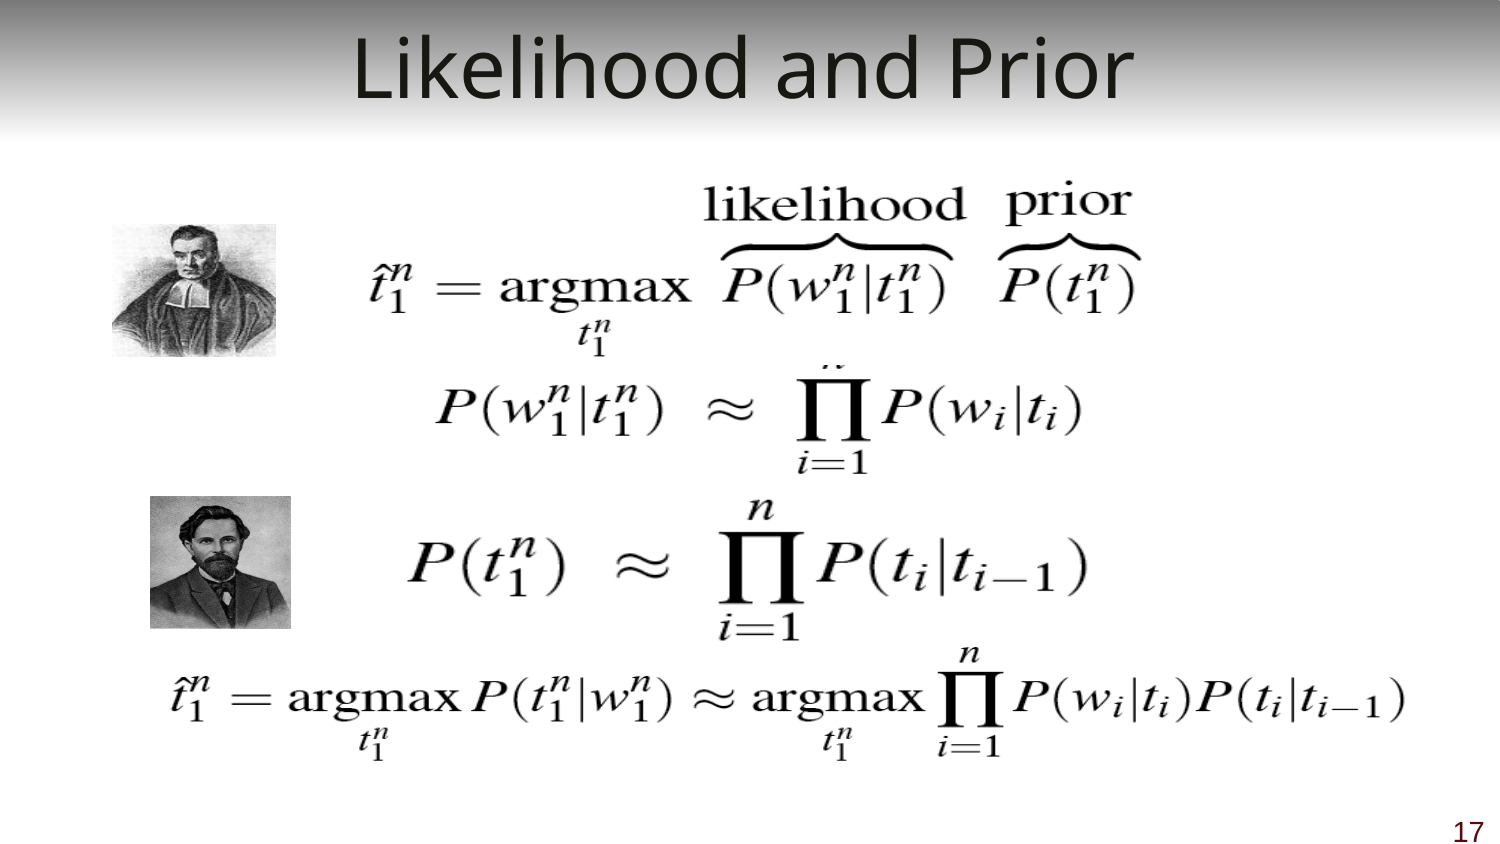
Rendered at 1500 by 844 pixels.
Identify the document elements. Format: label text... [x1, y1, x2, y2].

picture [137, 496, 1417, 768]
slide_number 17 [1424, 806, 1500, 844]
picture [149, 496, 292, 629]
picture [112, 224, 276, 357]
title Likelihood and Prior [12, 0, 1475, 132]
picture [349, 168, 1192, 483]
